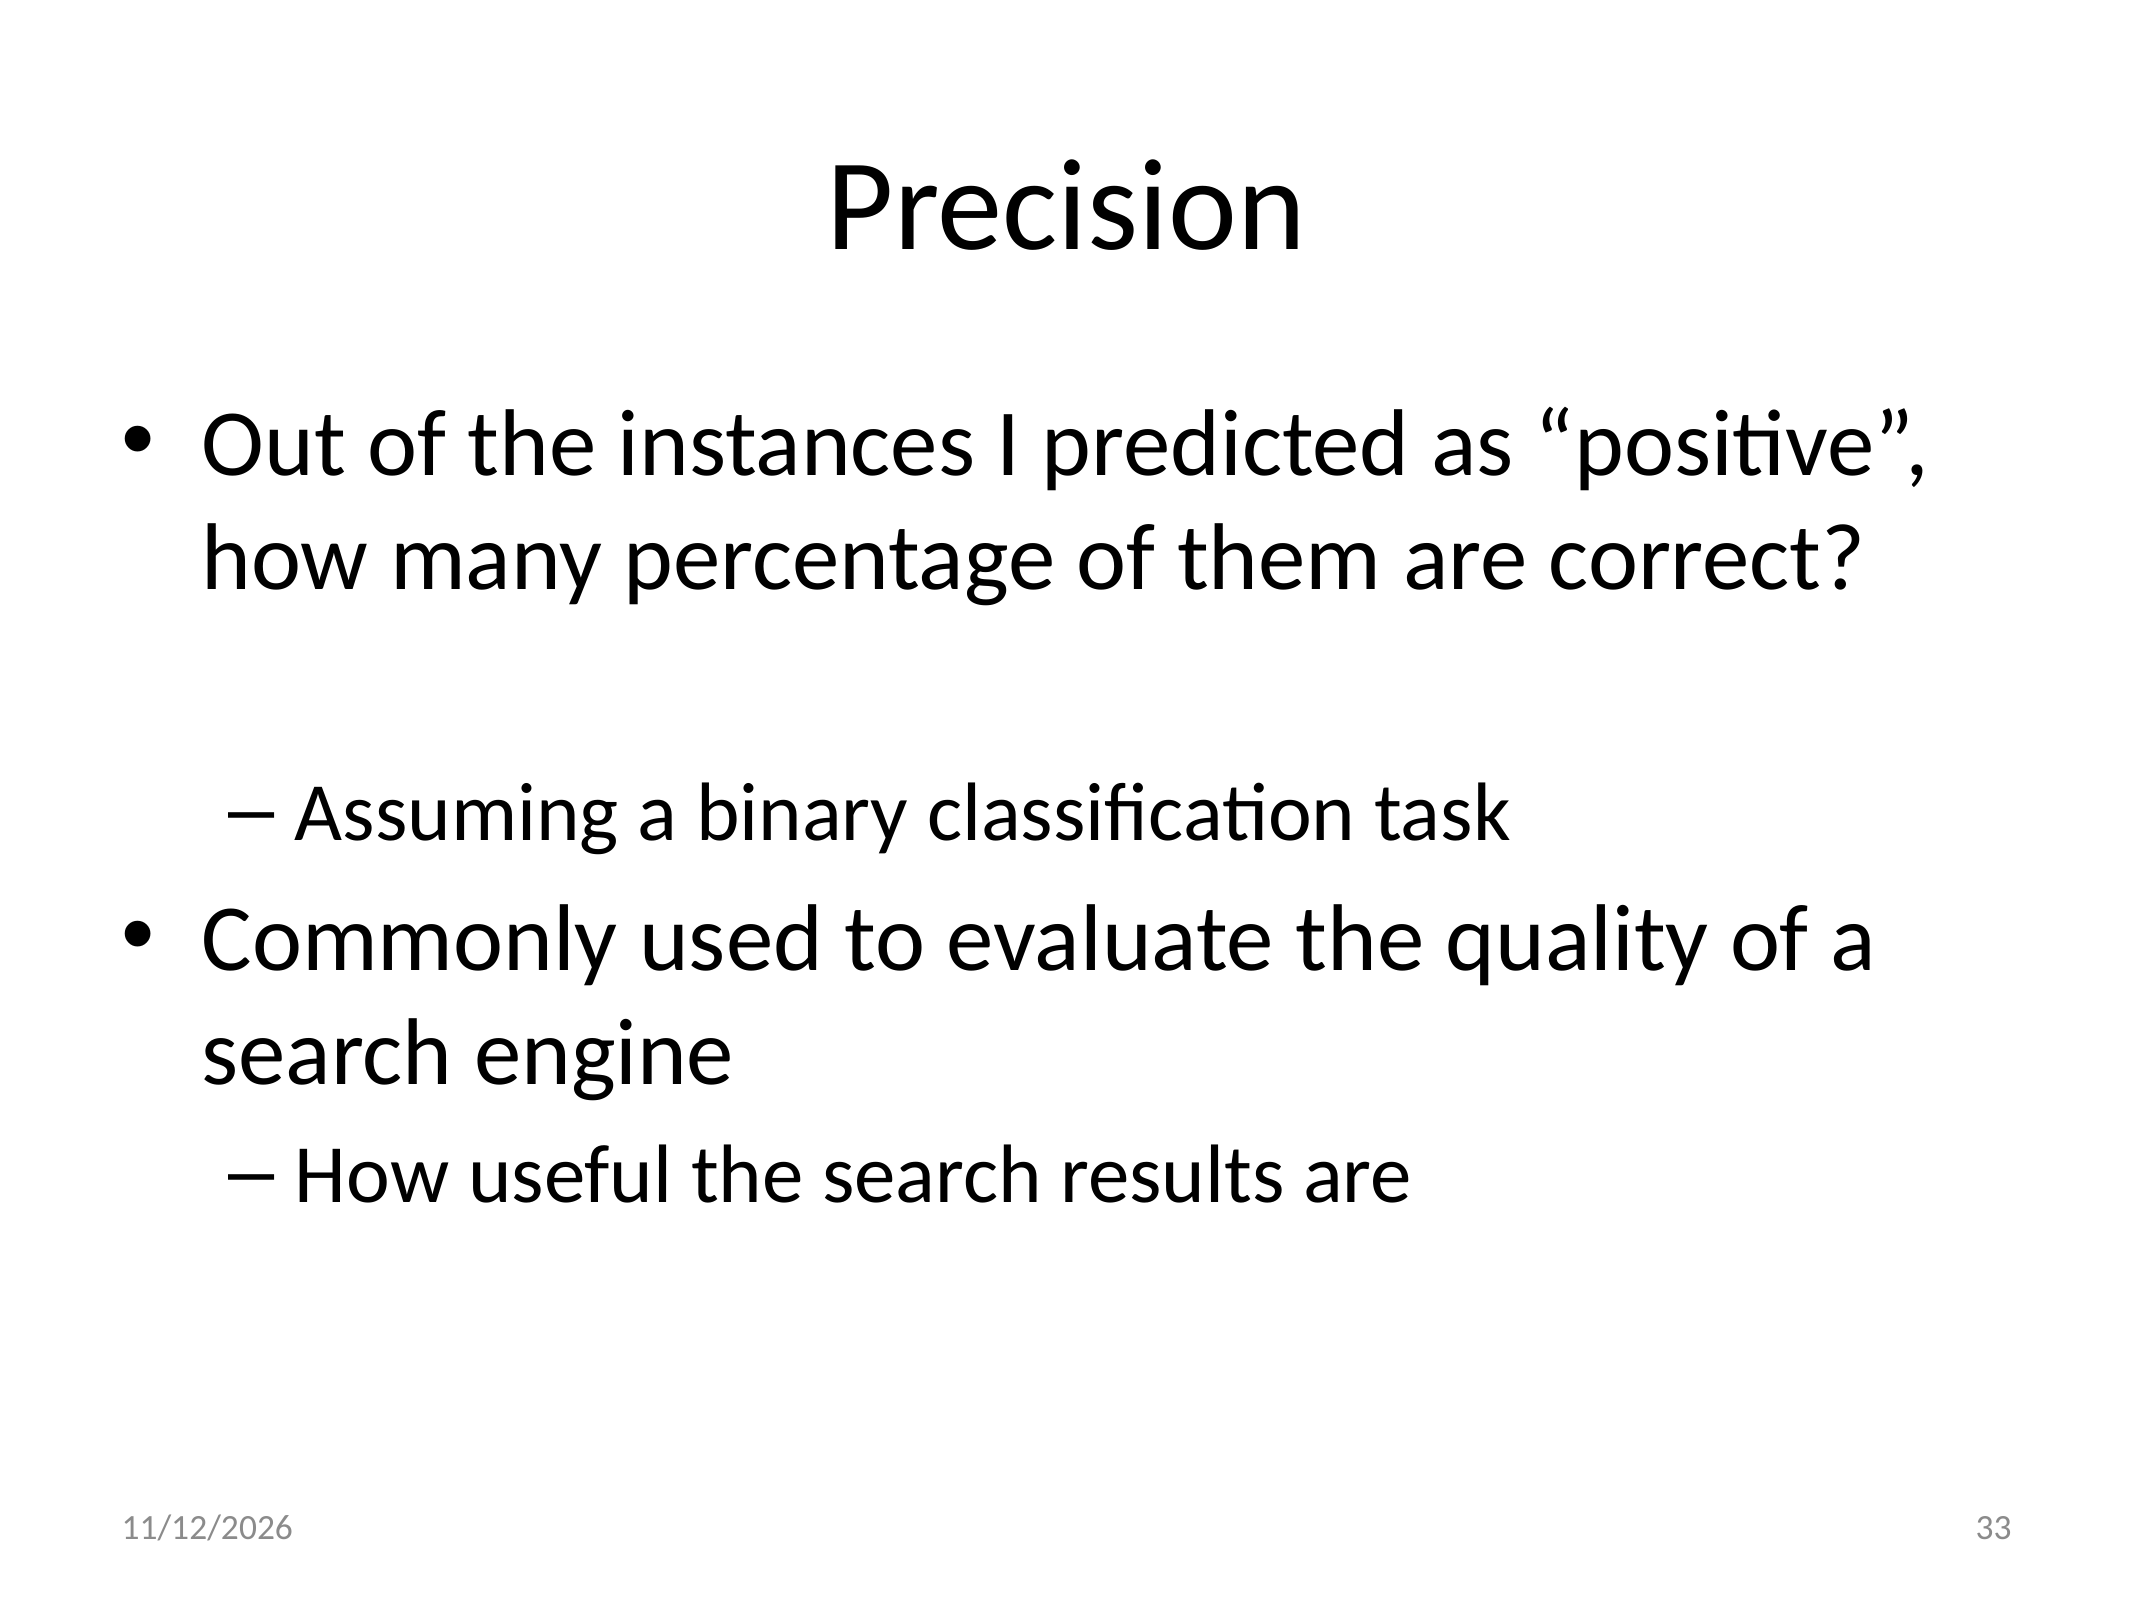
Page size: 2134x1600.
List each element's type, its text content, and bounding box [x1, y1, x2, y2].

slide_number 33 [1528, 1482, 2027, 1569]
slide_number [106, 1482, 605, 1569]
title Precision [106, 64, 2027, 331]
